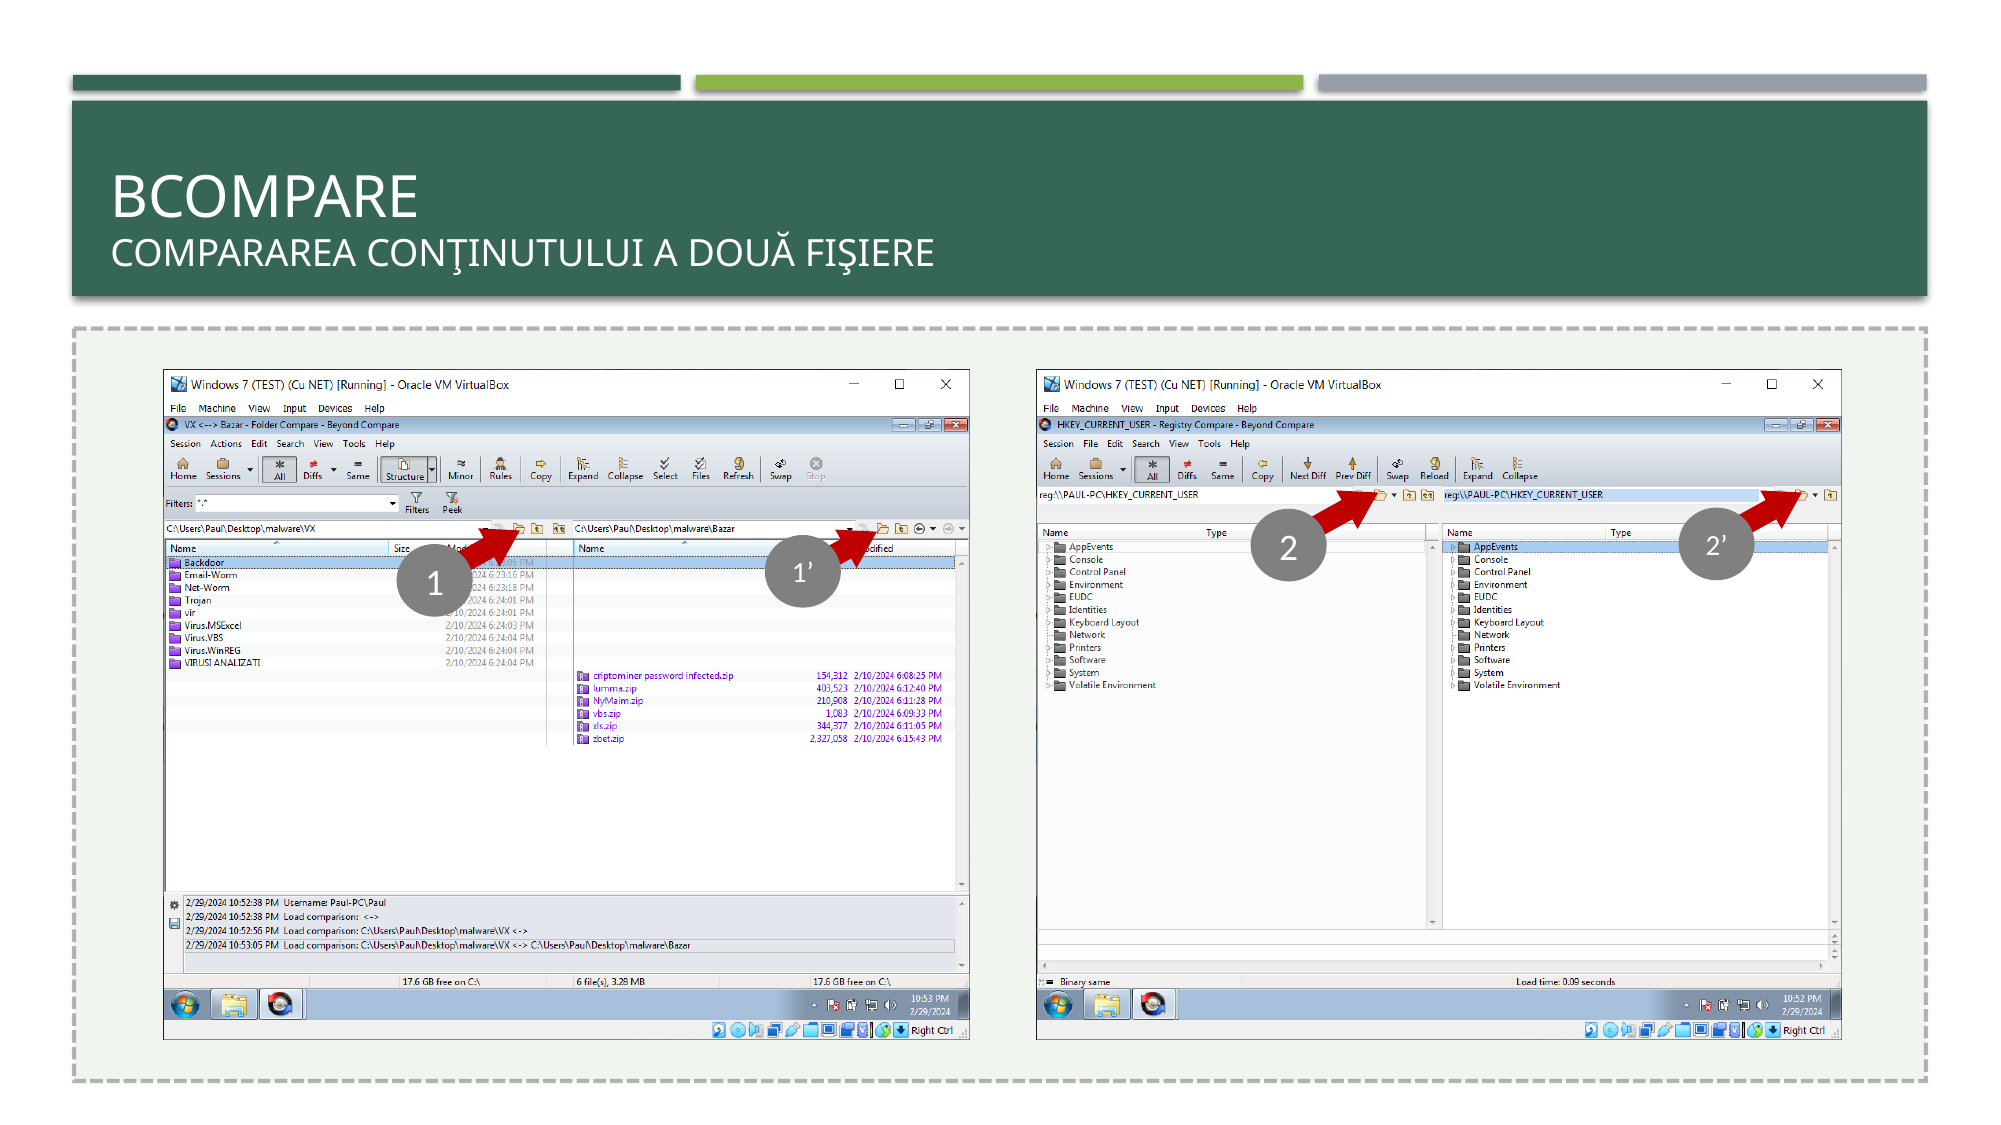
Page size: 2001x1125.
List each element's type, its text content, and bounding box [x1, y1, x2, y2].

text_box [73, 328, 1927, 1081]
picture [1035, 368, 1843, 1041]
title Bcompare compararea conţinutului a două fişiere [95, 115, 1905, 282]
picture [163, 368, 970, 1040]
